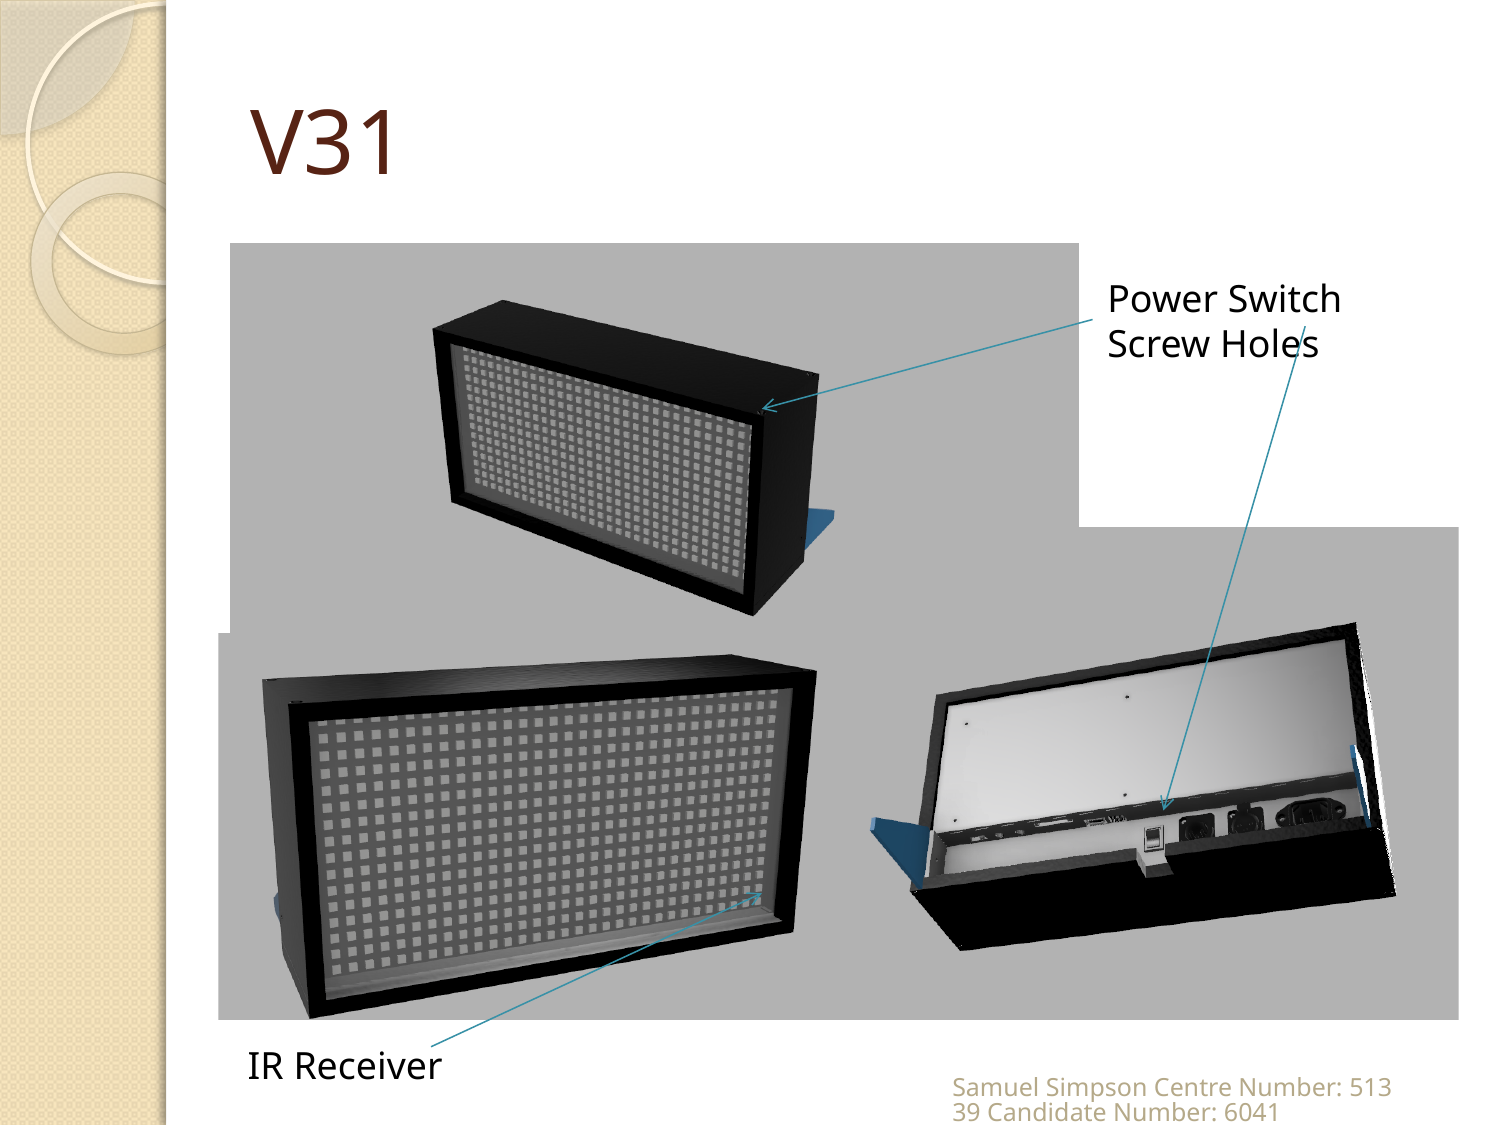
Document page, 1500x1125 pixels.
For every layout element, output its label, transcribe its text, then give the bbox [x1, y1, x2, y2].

text_box Power Switch Screw Holes [1092, 267, 1412, 372]
picture [218, 243, 1459, 1020]
text_box IR Receiver [232, 1034, 458, 1095]
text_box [430, 892, 763, 1047]
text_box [761, 319, 1093, 410]
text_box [1163, 326, 1306, 811]
title V31 [235, 45, 1466, 233]
footer Samuel Simpson Centre Number: 51339 Candidate Number: 6041 [937, 1034, 1413, 1113]
